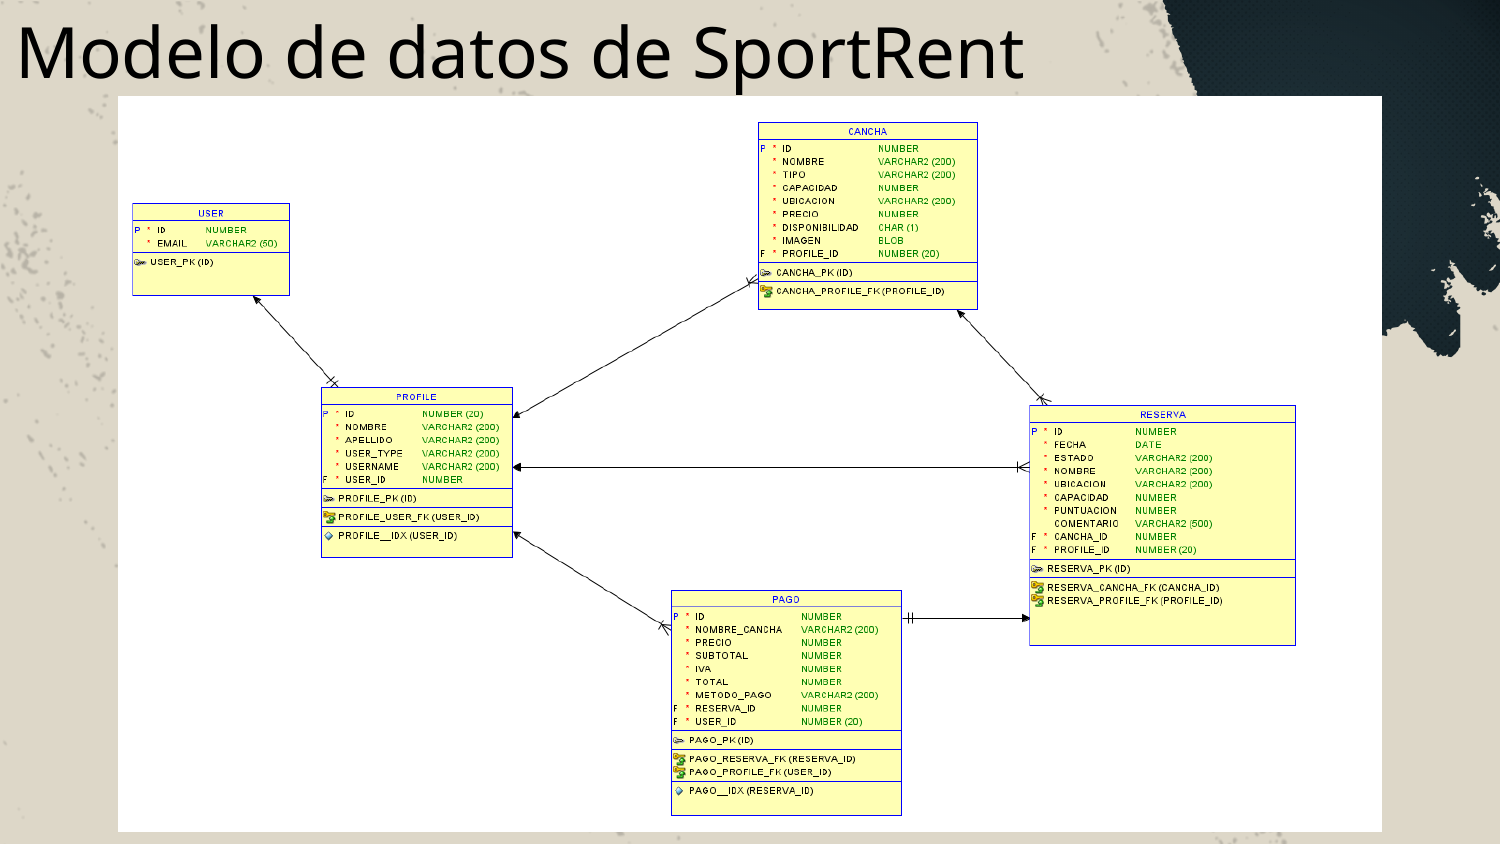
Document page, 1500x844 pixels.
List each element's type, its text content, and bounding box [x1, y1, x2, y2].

text_box Modelo de datos de SportRent [0, 0, 1157, 108]
picture [2, 0, 1500, 844]
